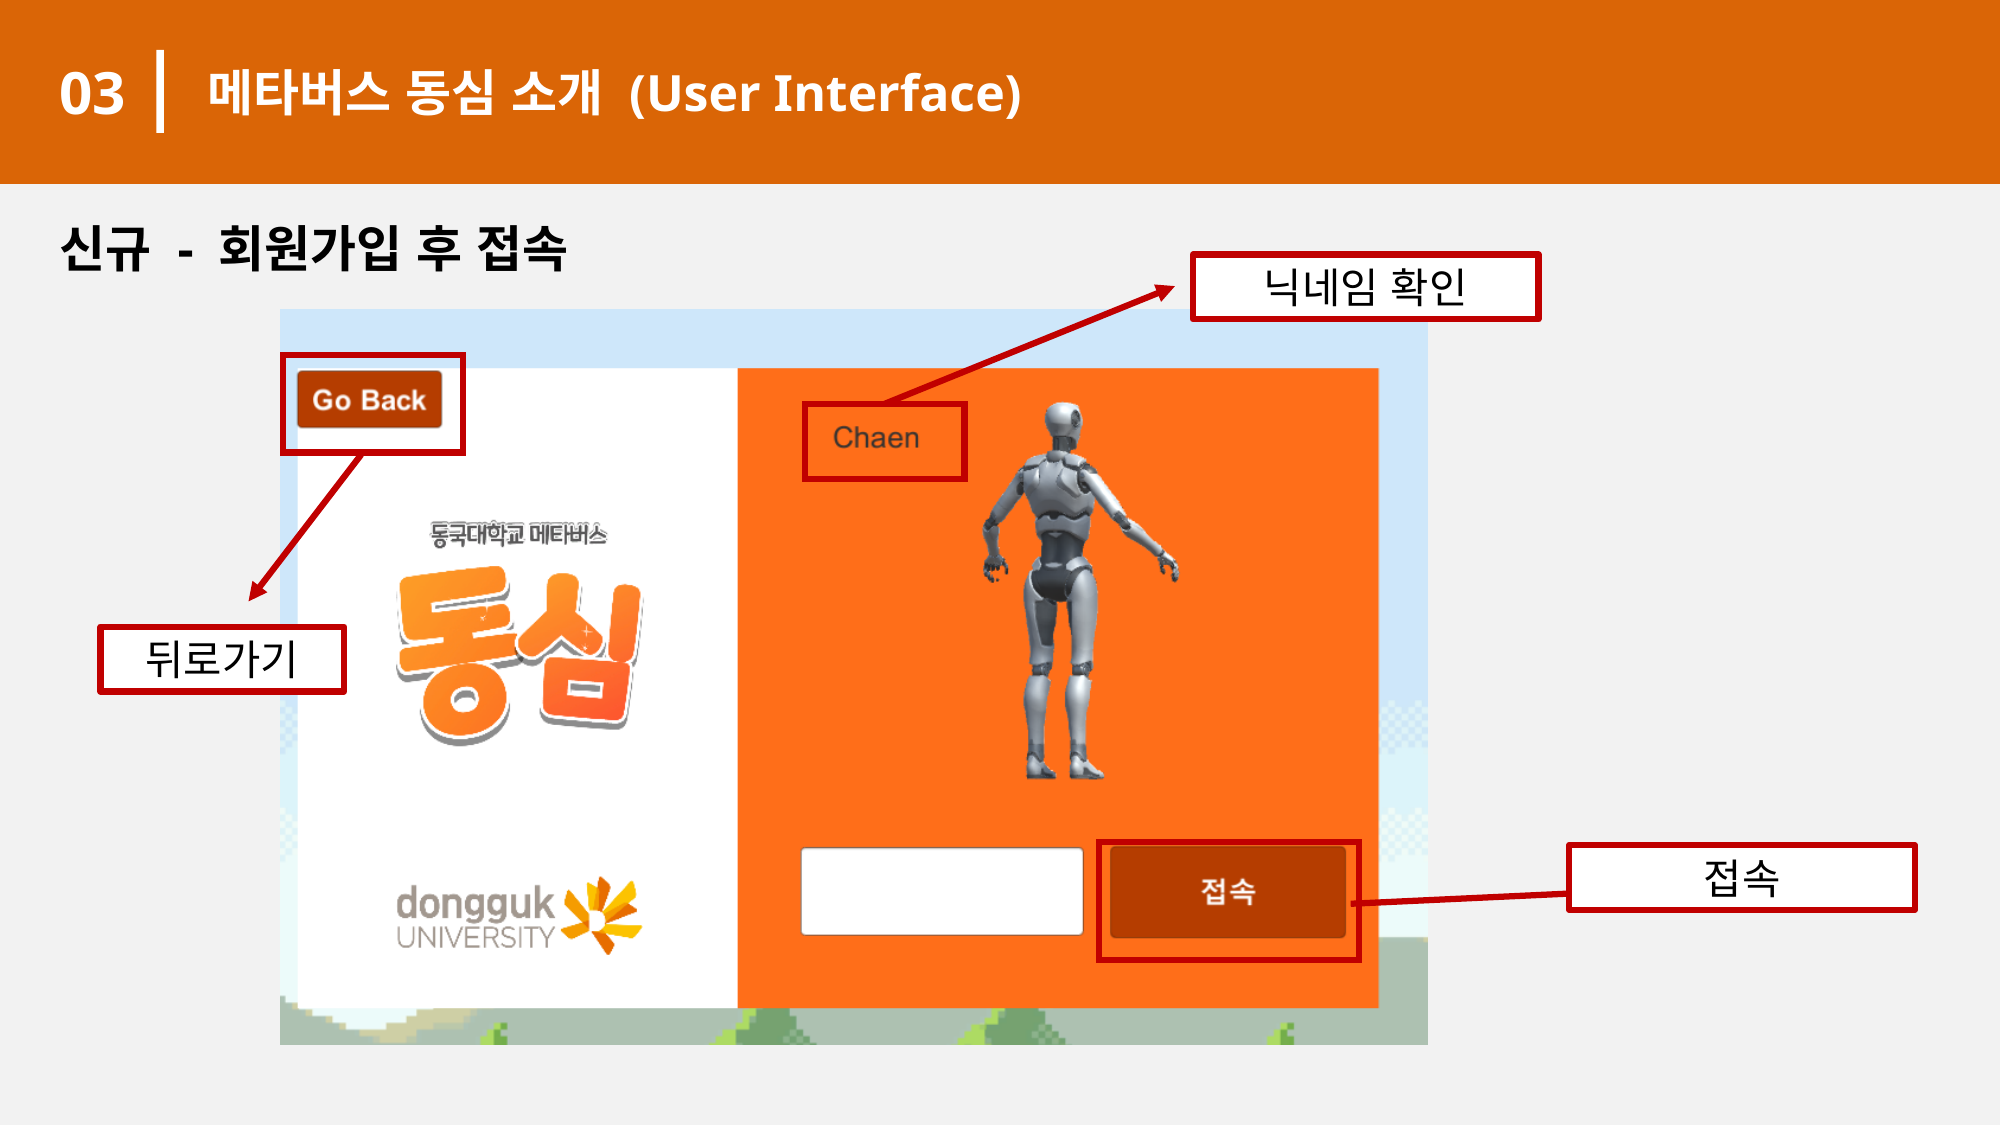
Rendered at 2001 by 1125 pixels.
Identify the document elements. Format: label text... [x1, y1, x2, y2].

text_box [1350, 877, 1570, 904]
picture [280, 309, 1428, 1045]
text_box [248, 454, 362, 602]
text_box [884, 286, 1175, 404]
text_box 뒤로가기 [100, 626, 280, 692]
text_box ae동국 [1771, 53, 1956, 189]
text_box 신규 - 회원가입 후 접속 [44, 210, 634, 286]
text_box 닉네임 확인 [1192, 254, 1539, 320]
text_box 접속 [1569, 845, 1915, 910]
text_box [44, 48, 1210, 135]
